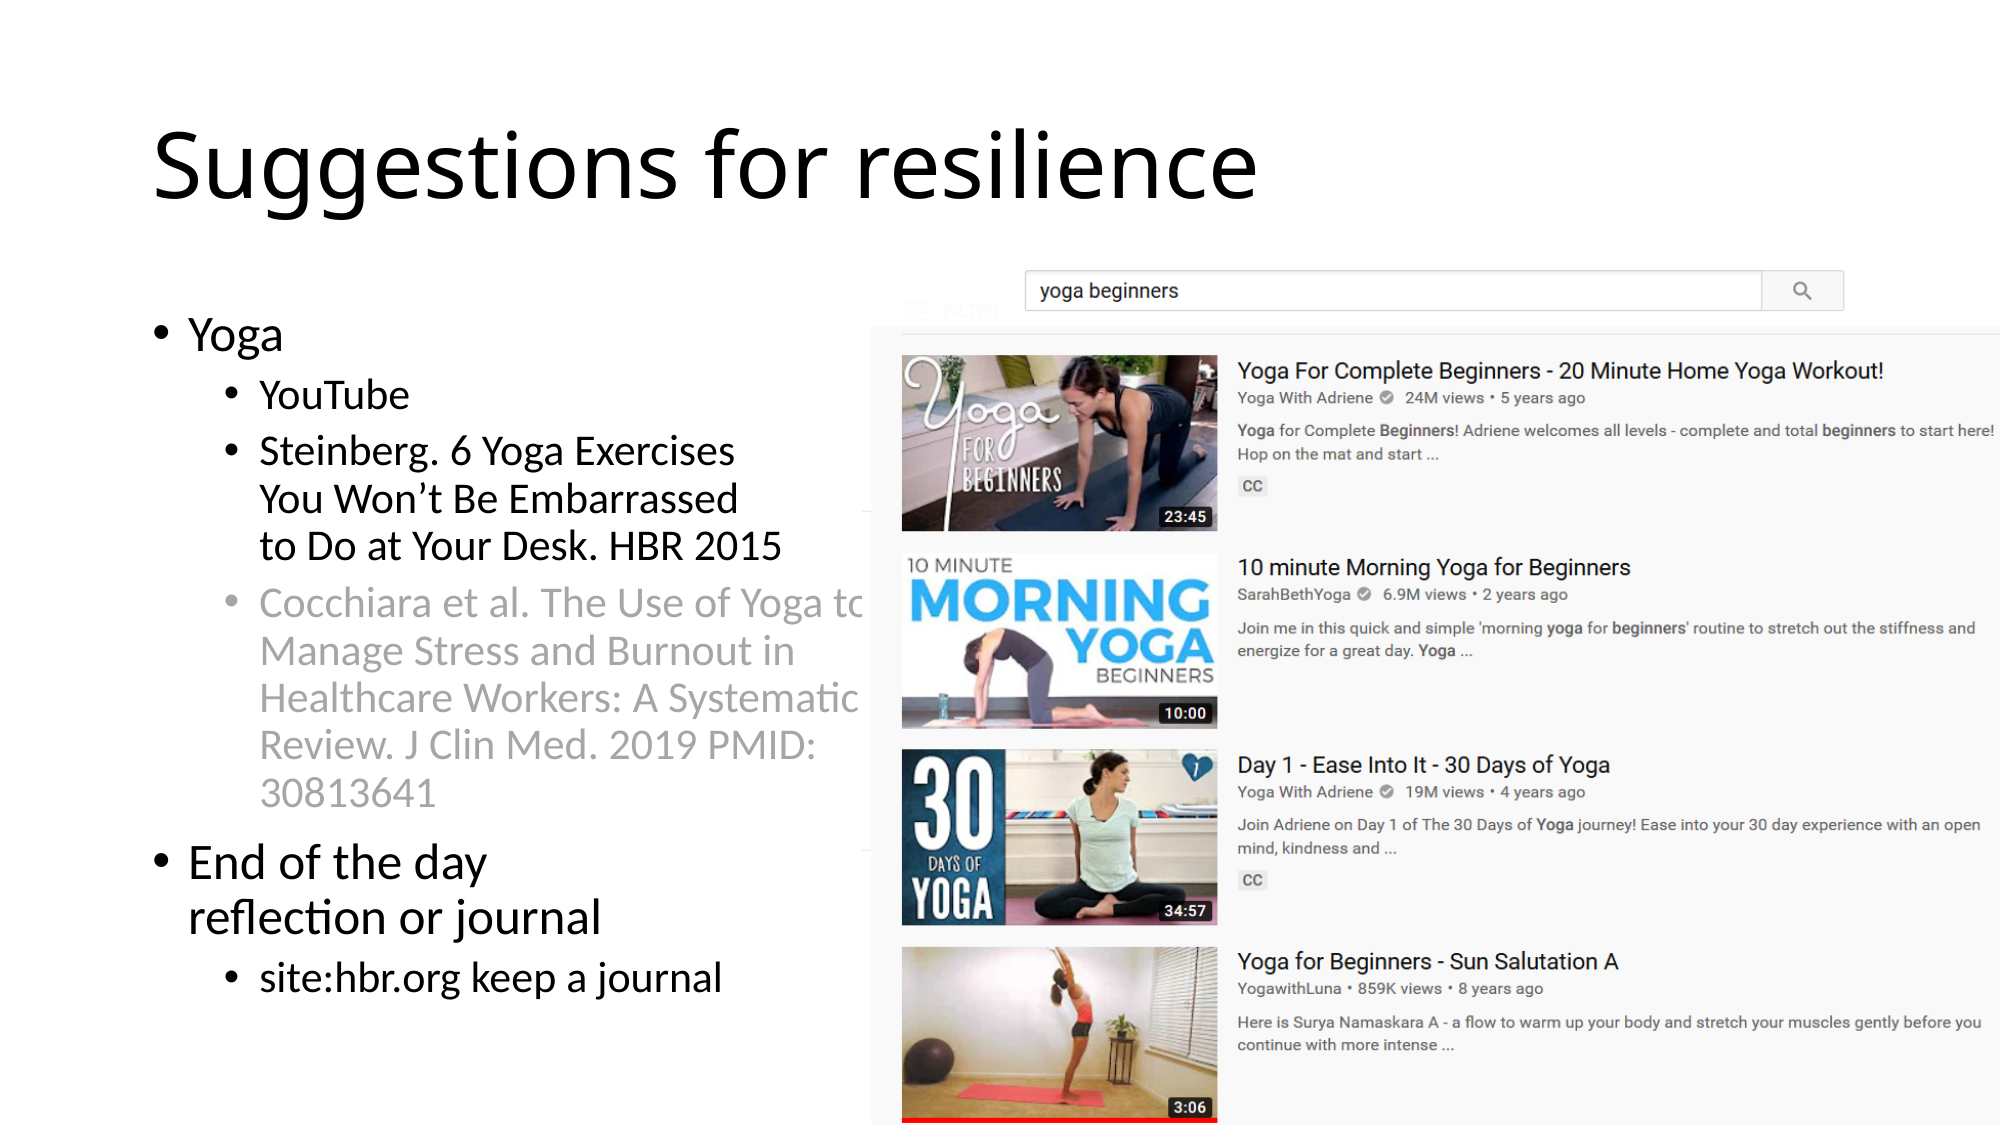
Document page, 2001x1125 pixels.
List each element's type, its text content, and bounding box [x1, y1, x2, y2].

picture [862, 262, 2000, 1125]
list Yoga YouTube Steinberg. 6 Yoga Exercises You Won’t Be Embarrassed to Do at Your Desk. HBR 2015 Cocchiara et al. The Use of Yoga to Manage Stress and Burnout in Healthcare Workers: A Systematic Review. J Clin Med. 2019 PMID: 30813641 End of the day reflection or journal site:hbr.org keep a journal [137, 299, 862, 1014]
title Suggestions for resilience [137, 59, 1863, 278]
